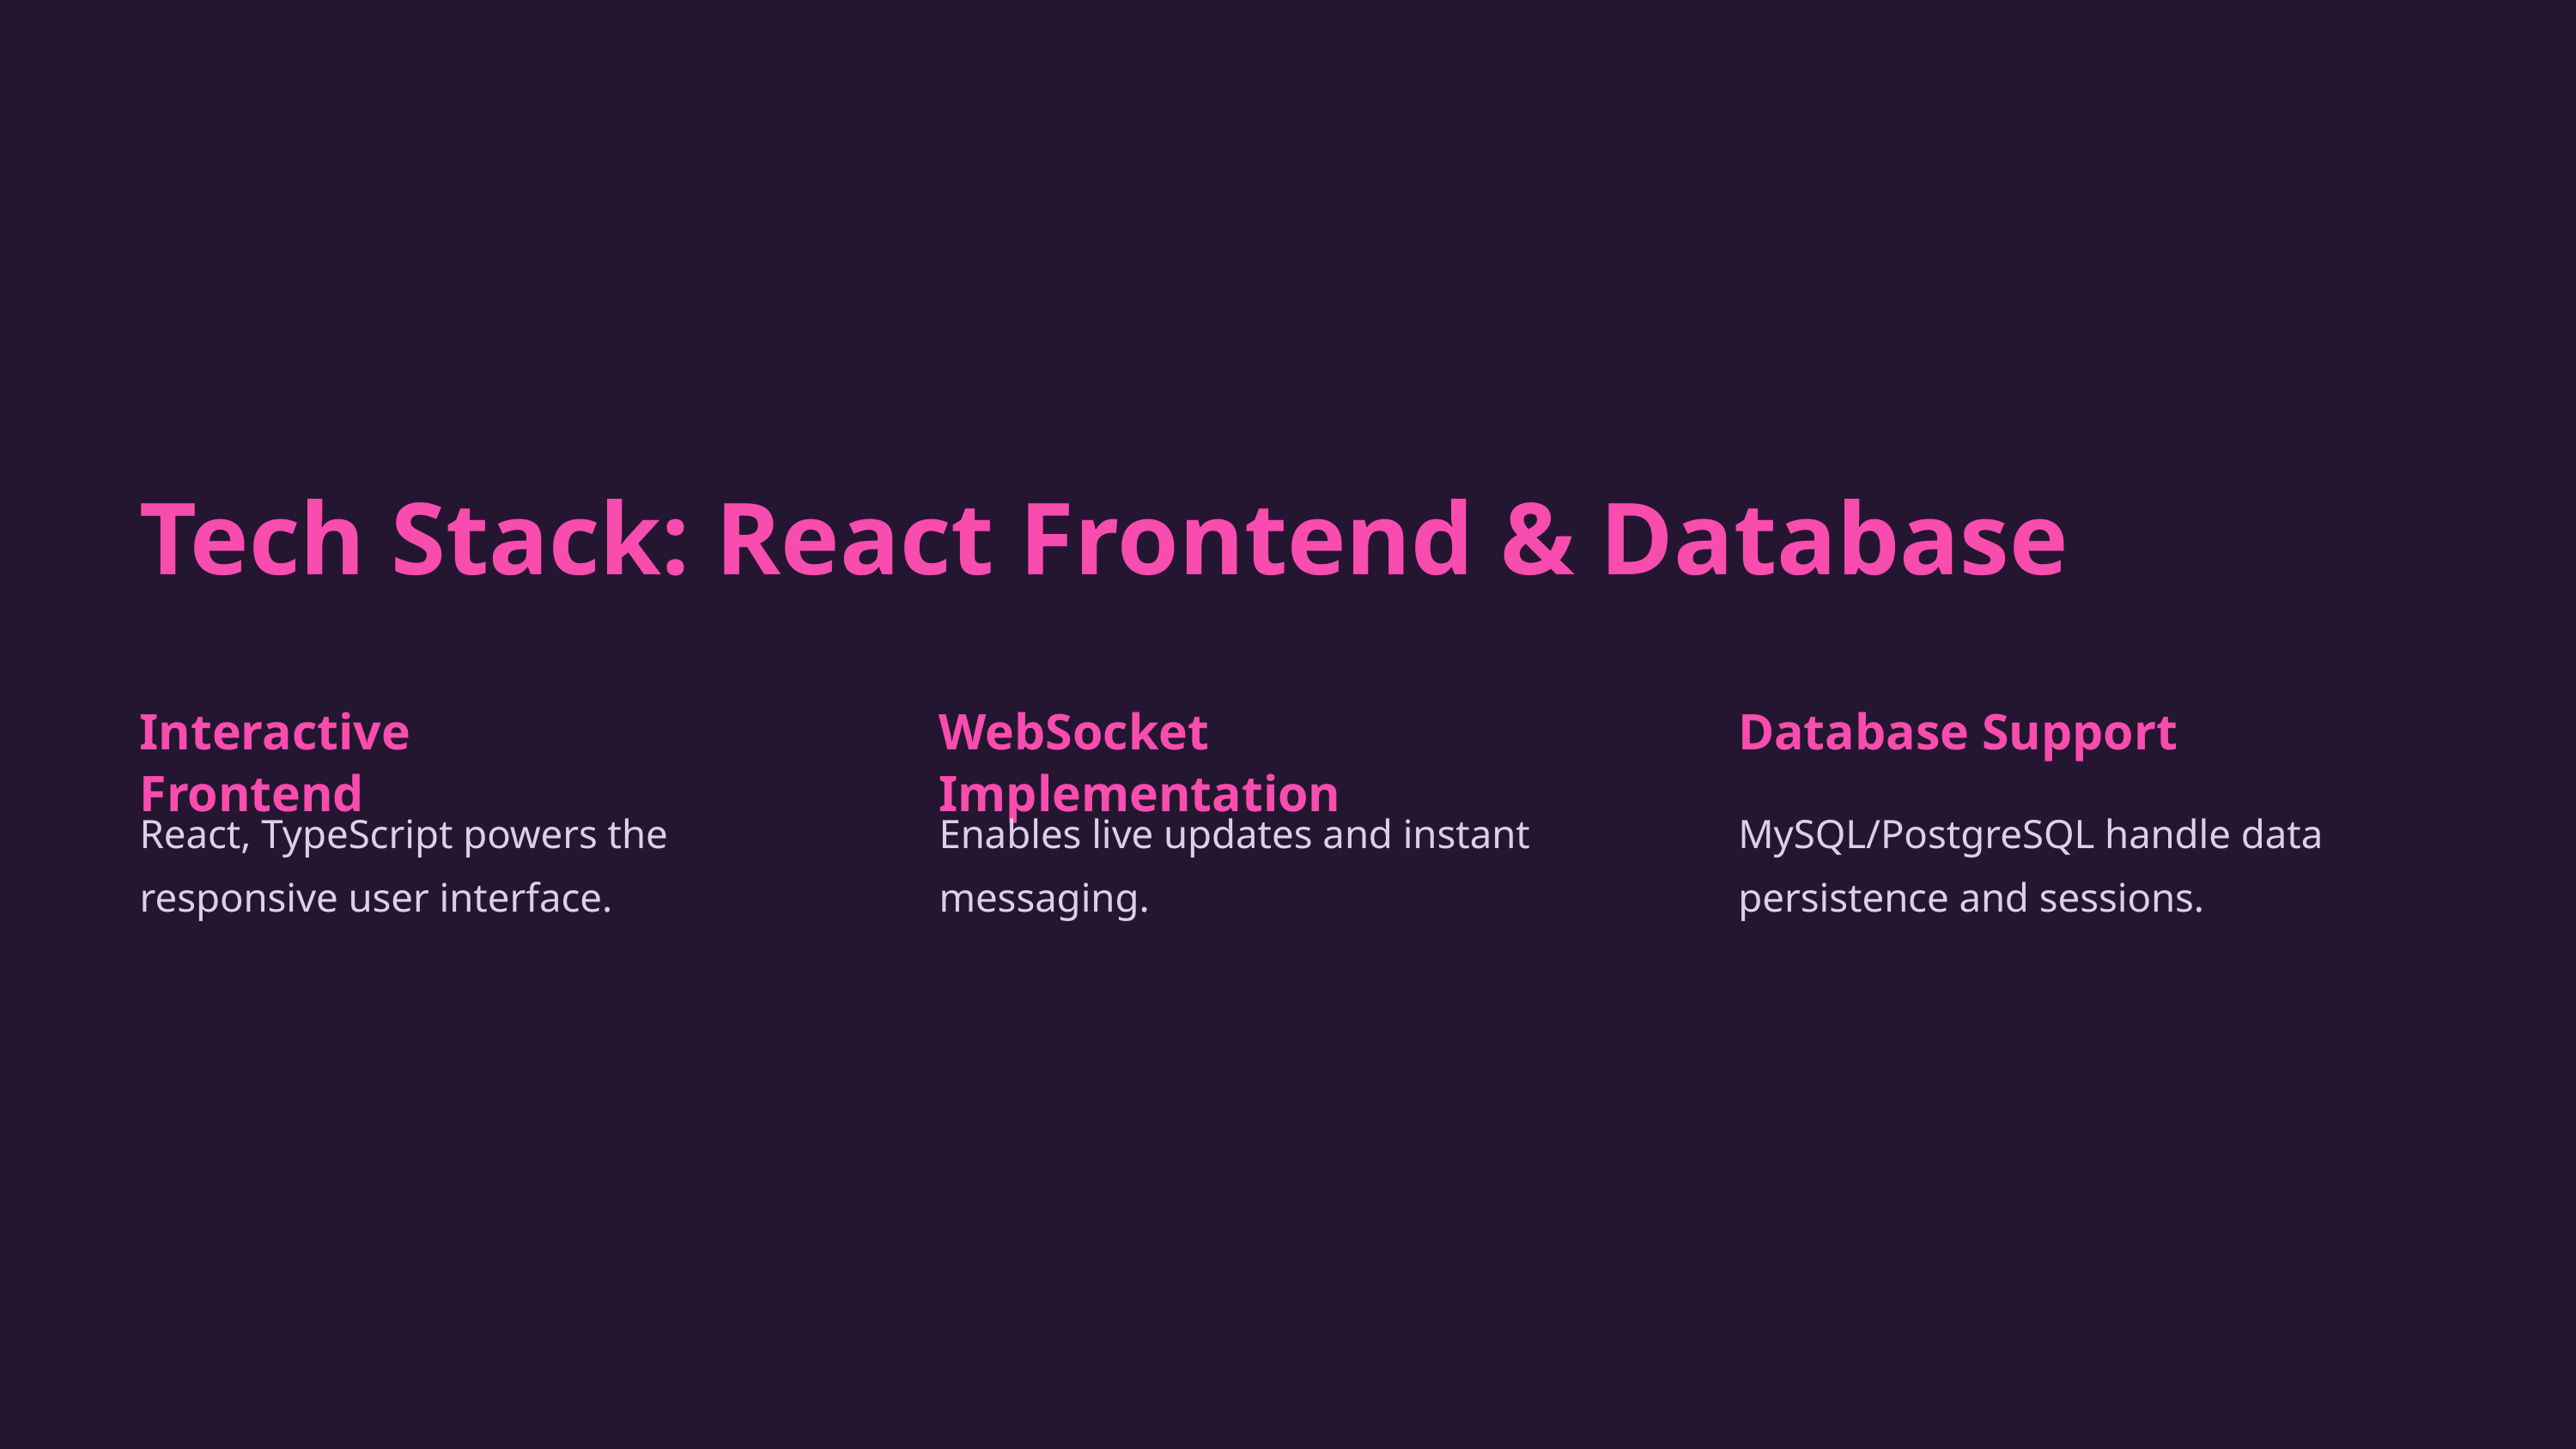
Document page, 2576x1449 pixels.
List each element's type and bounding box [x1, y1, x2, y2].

text_box [0, 0, 2576, 1449]
